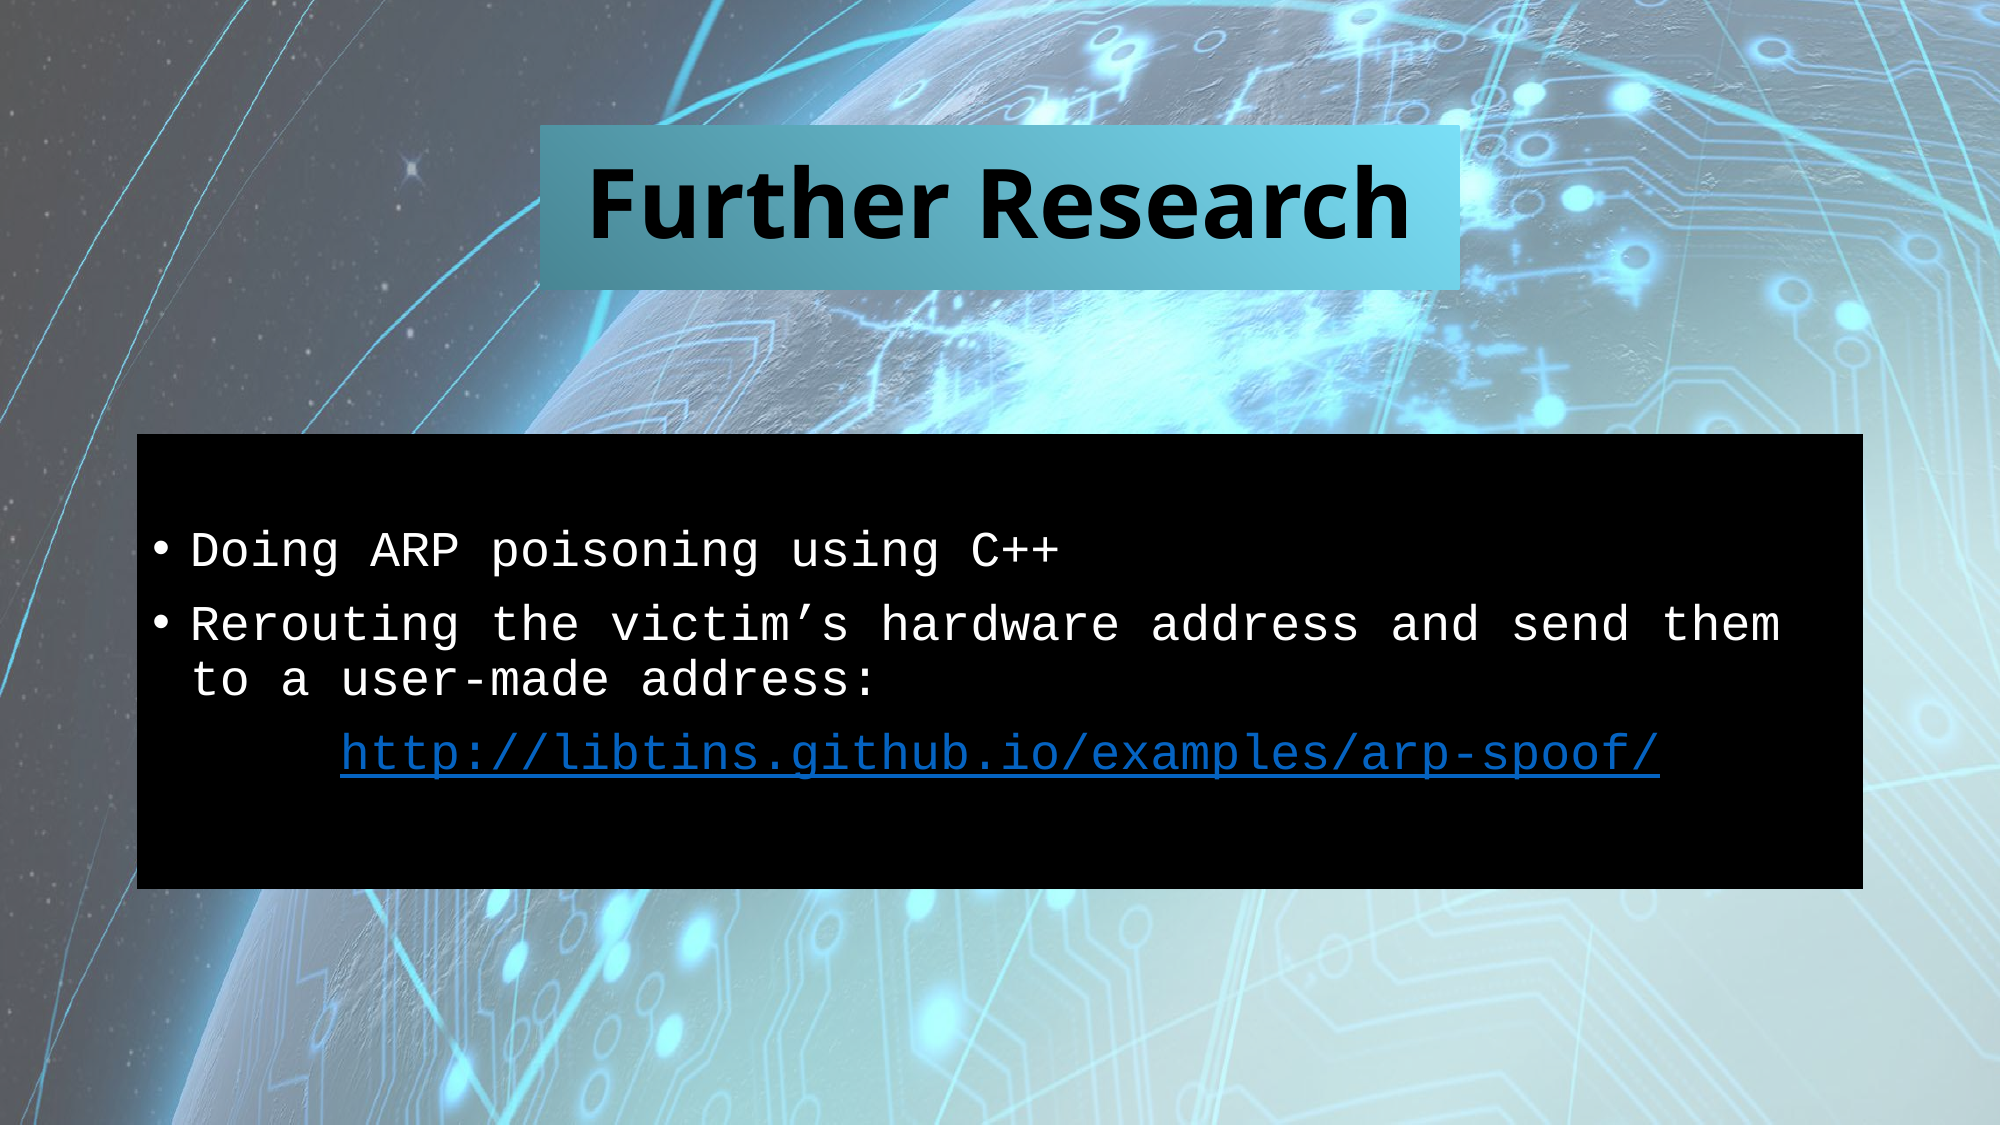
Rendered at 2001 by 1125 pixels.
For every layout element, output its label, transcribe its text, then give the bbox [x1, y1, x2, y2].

title Further Research [540, 125, 1460, 290]
list Doing ARP poisoning using C++ Rerouting the victim’s hardware address and send them to a user-made address: http://libtins.github.io/examples/arp-spoof/ [137, 434, 1863, 889]
